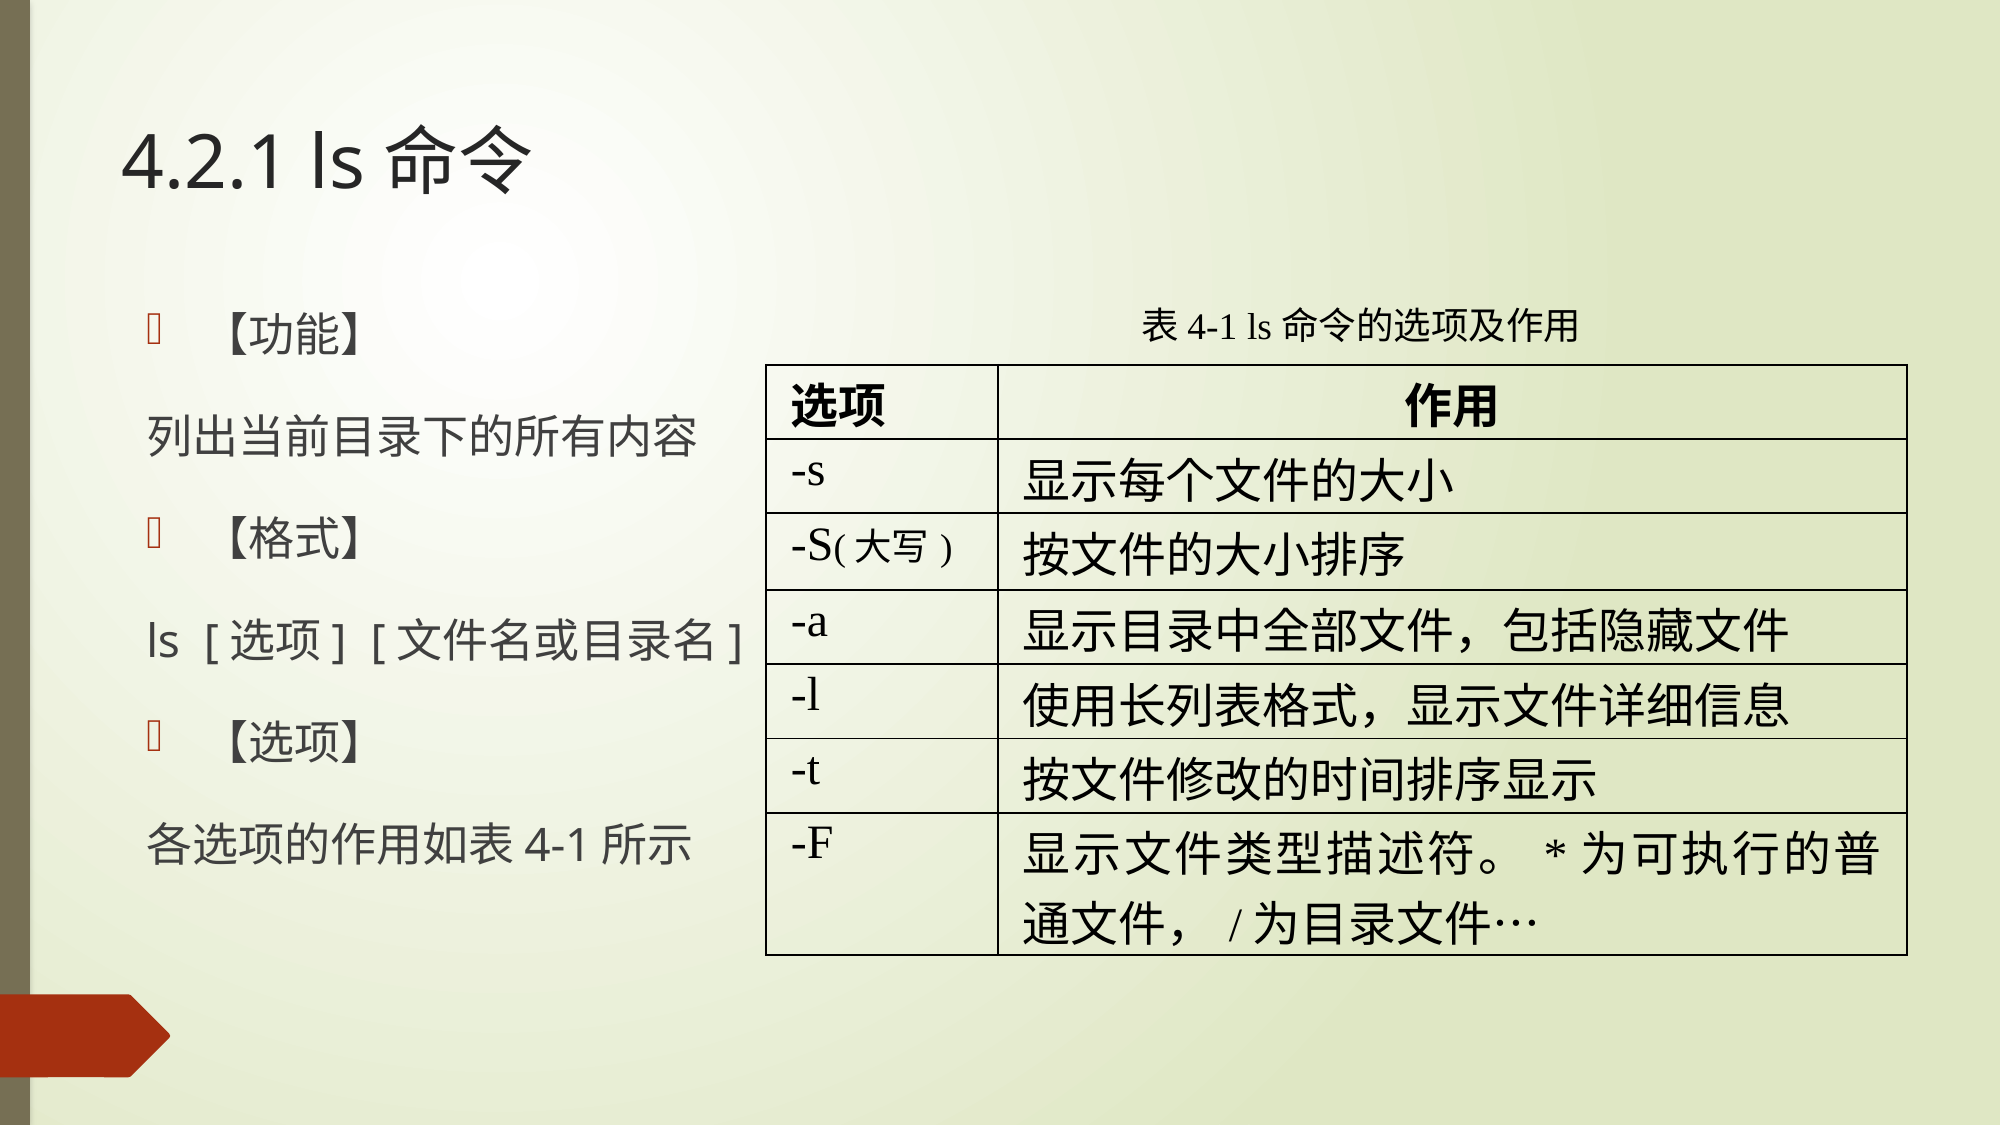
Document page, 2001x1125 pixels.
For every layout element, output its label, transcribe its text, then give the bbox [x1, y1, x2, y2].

table_cell -t [767, 739, 997, 812]
table_cell 显示文件类型描述符。*为可执行的普通文件，/为目录文件… [999, 814, 1906, 954]
title 4.2.1 ls命令 [106, 105, 706, 313]
table_cell 使用长列表格式，显示文件详细信息 [999, 665, 1906, 738]
list 【功能】 列出当前目录下的所有内容 【格式】 ls [选项] [文件名或目录名] 【选项】 各选项的作用如表4-1所示 [131, 270, 760, 888]
text_box [0, 0, 31, 992]
text_box [31, 0, 2000, 1125]
table_header 选项 [767, 366, 997, 438]
table_header 作用 [999, 366, 1906, 438]
table_cell 显示目录中全部文件，包括隐藏文件 [999, 591, 1906, 663]
table_cell 按文件修改的时间排序显示 [999, 739, 1906, 812]
text_box [0, 1079, 31, 1125]
text_box 表4-1 ls命令的选项及作用 [860, 294, 1862, 355]
table_cell -s [767, 440, 997, 512]
table_cell -a [767, 591, 997, 663]
table_cell -l [767, 665, 997, 738]
text_box [0, 992, 172, 1079]
table_cell 显示每个文件的大小 [999, 440, 1906, 512]
table_cell -S(大写) [767, 514, 997, 589]
table_cell -F [767, 814, 997, 954]
table_cell 按文件的大小排序 [999, 514, 1906, 589]
